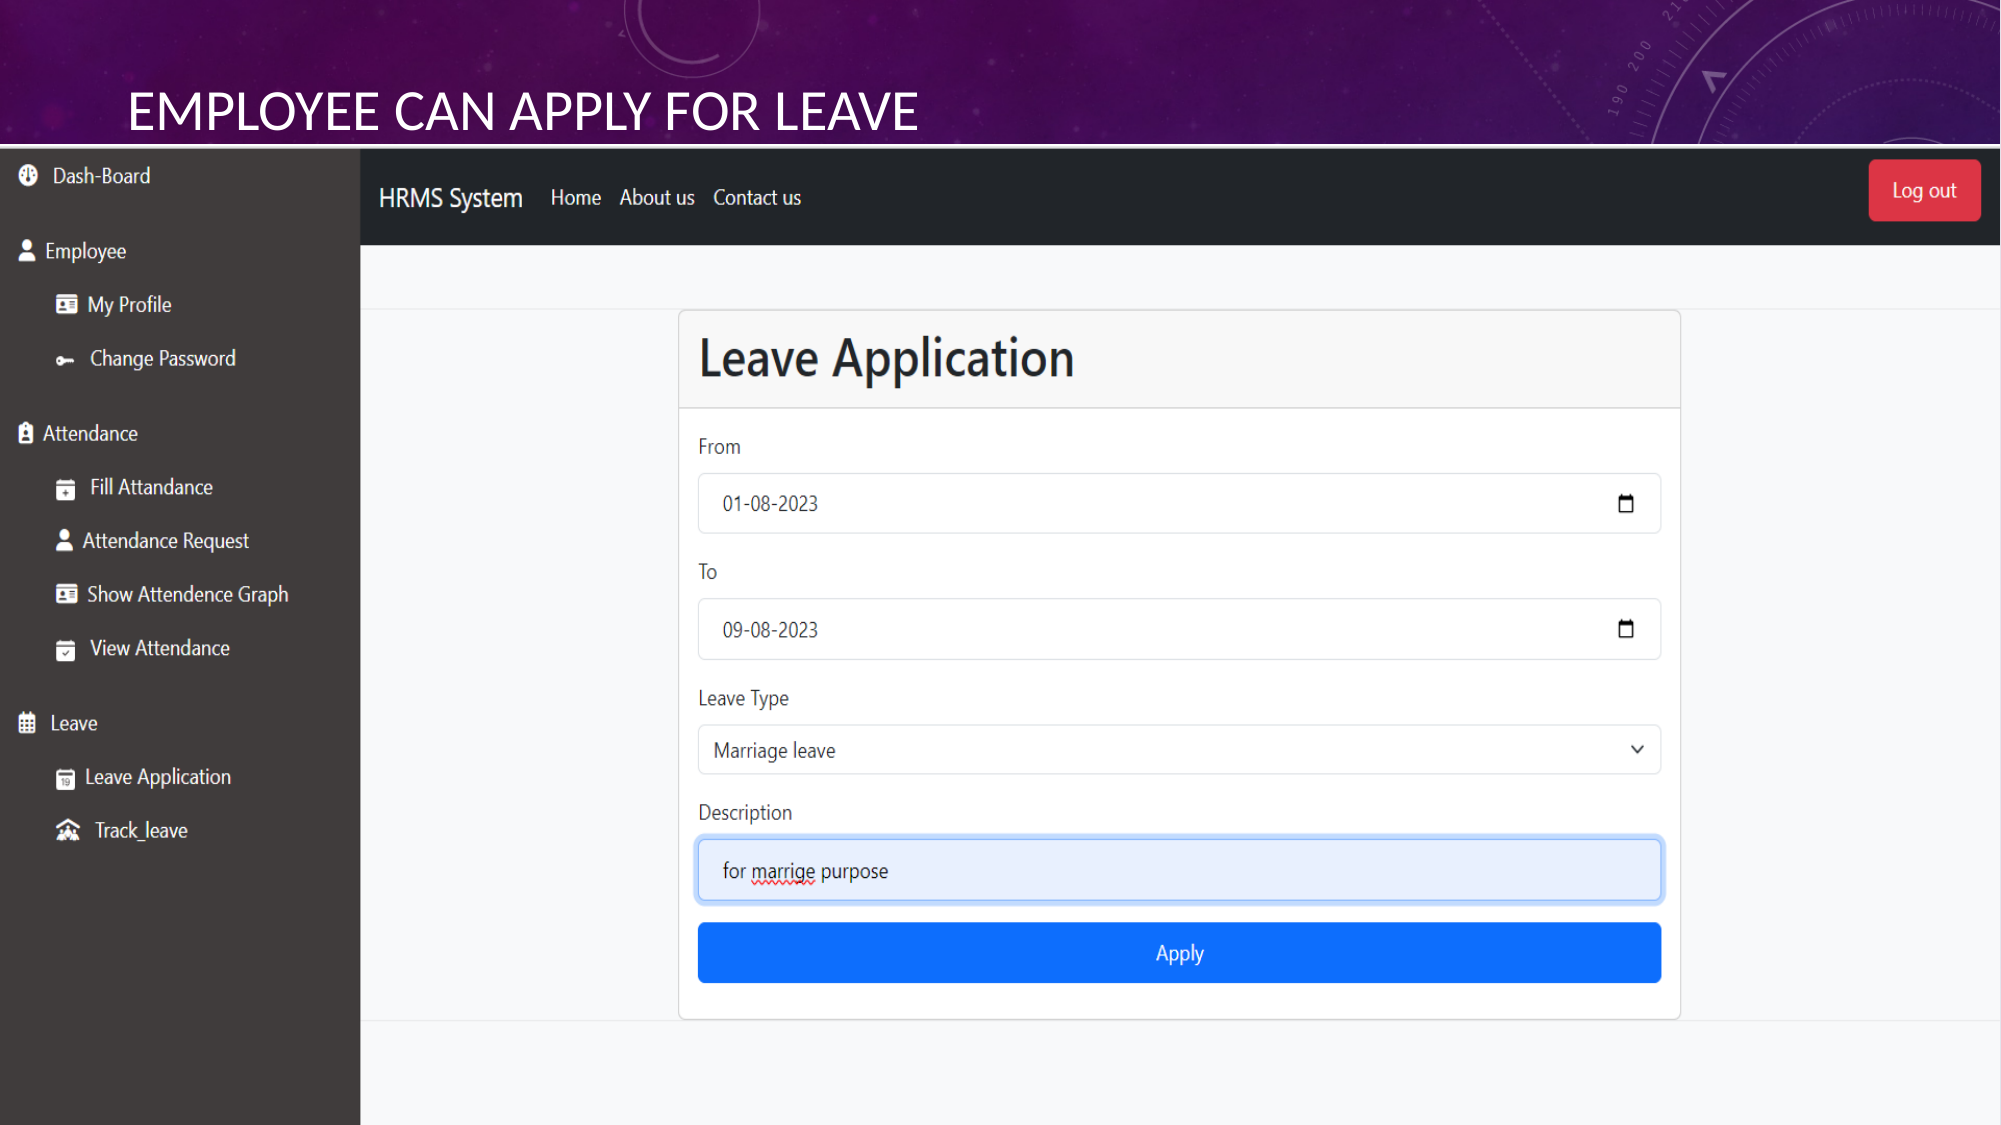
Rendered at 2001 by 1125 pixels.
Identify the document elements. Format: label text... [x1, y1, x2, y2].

title Employee can Apply for leave [112, 0, 1775, 142]
picture [0, 0, 2001, 1125]
